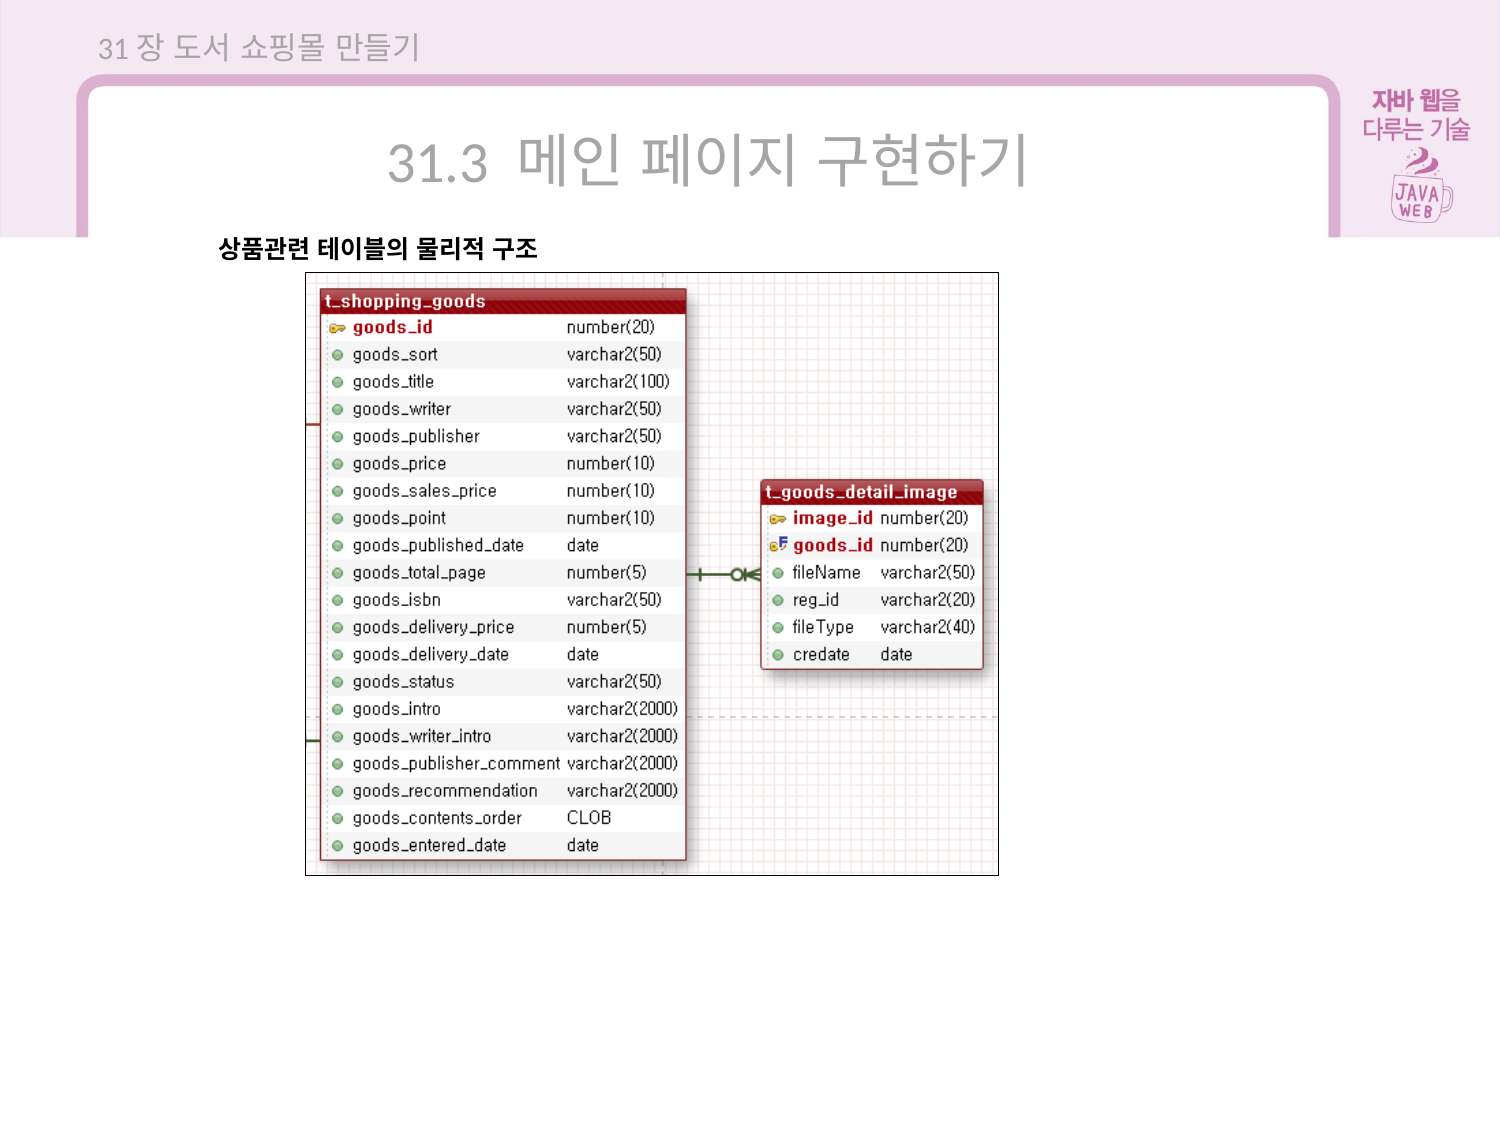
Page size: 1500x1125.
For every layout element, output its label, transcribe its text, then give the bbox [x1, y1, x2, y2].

text_box 31장 도서 쇼핑몰 만들기 [82, 0, 1133, 74]
text_box 상품관련 테이블의 물리적 구조 [203, 226, 970, 272]
picture [0, 0, 1500, 1125]
text_box 31.3 메인 페이지 구현하기 [96, 117, 1321, 202]
